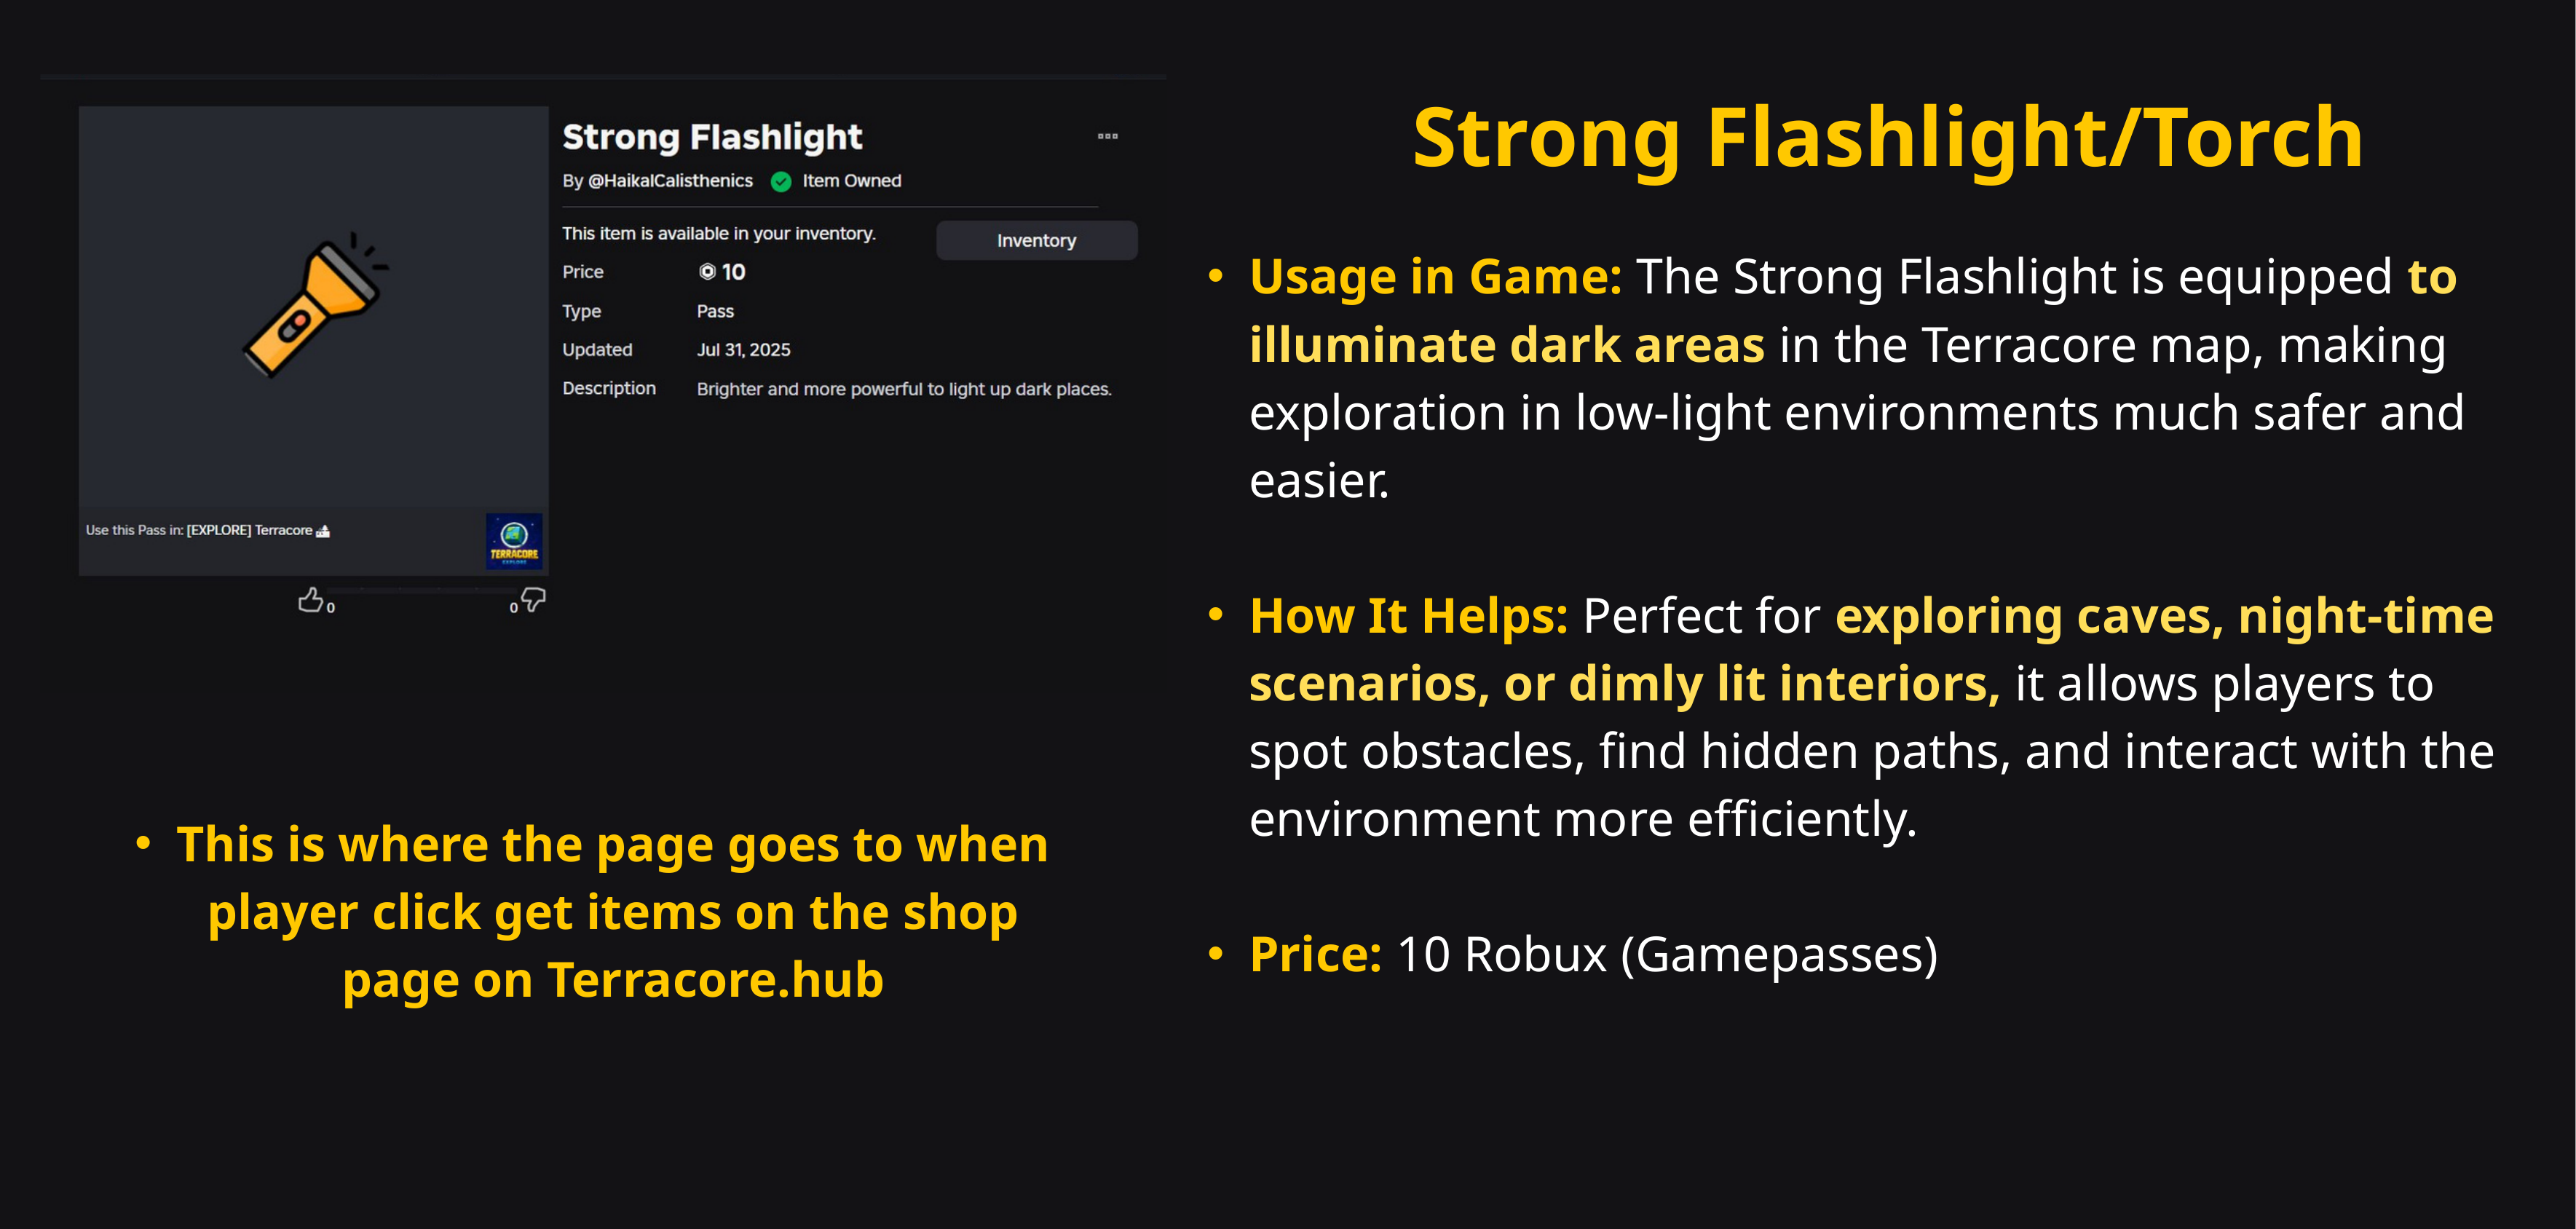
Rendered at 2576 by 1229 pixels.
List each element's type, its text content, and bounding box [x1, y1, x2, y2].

text_box Usage in Game: The Strong Flashlight is equipped to illuminate dark areas in the Terracore map, making exploration in low-light environments much safer and easier. How It Helps: Perfect for exploring caves, night-time scenarios, or dimly lit interiors, it allows players to spot obstacles, find hidden paths, and interact with the environment more efficiently. Price: 10 Robux (Gamepasses) [1166, 236, 2518, 1118]
text_box Strong Flashlight/Torch [1372, 68, 2406, 183]
text_box This is where the page goes to when player click get items on the shop page on Terracore.hub [76, 803, 1070, 1007]
text_box [696, 368, 2048, 434]
text_box [40, 74, 1167, 693]
